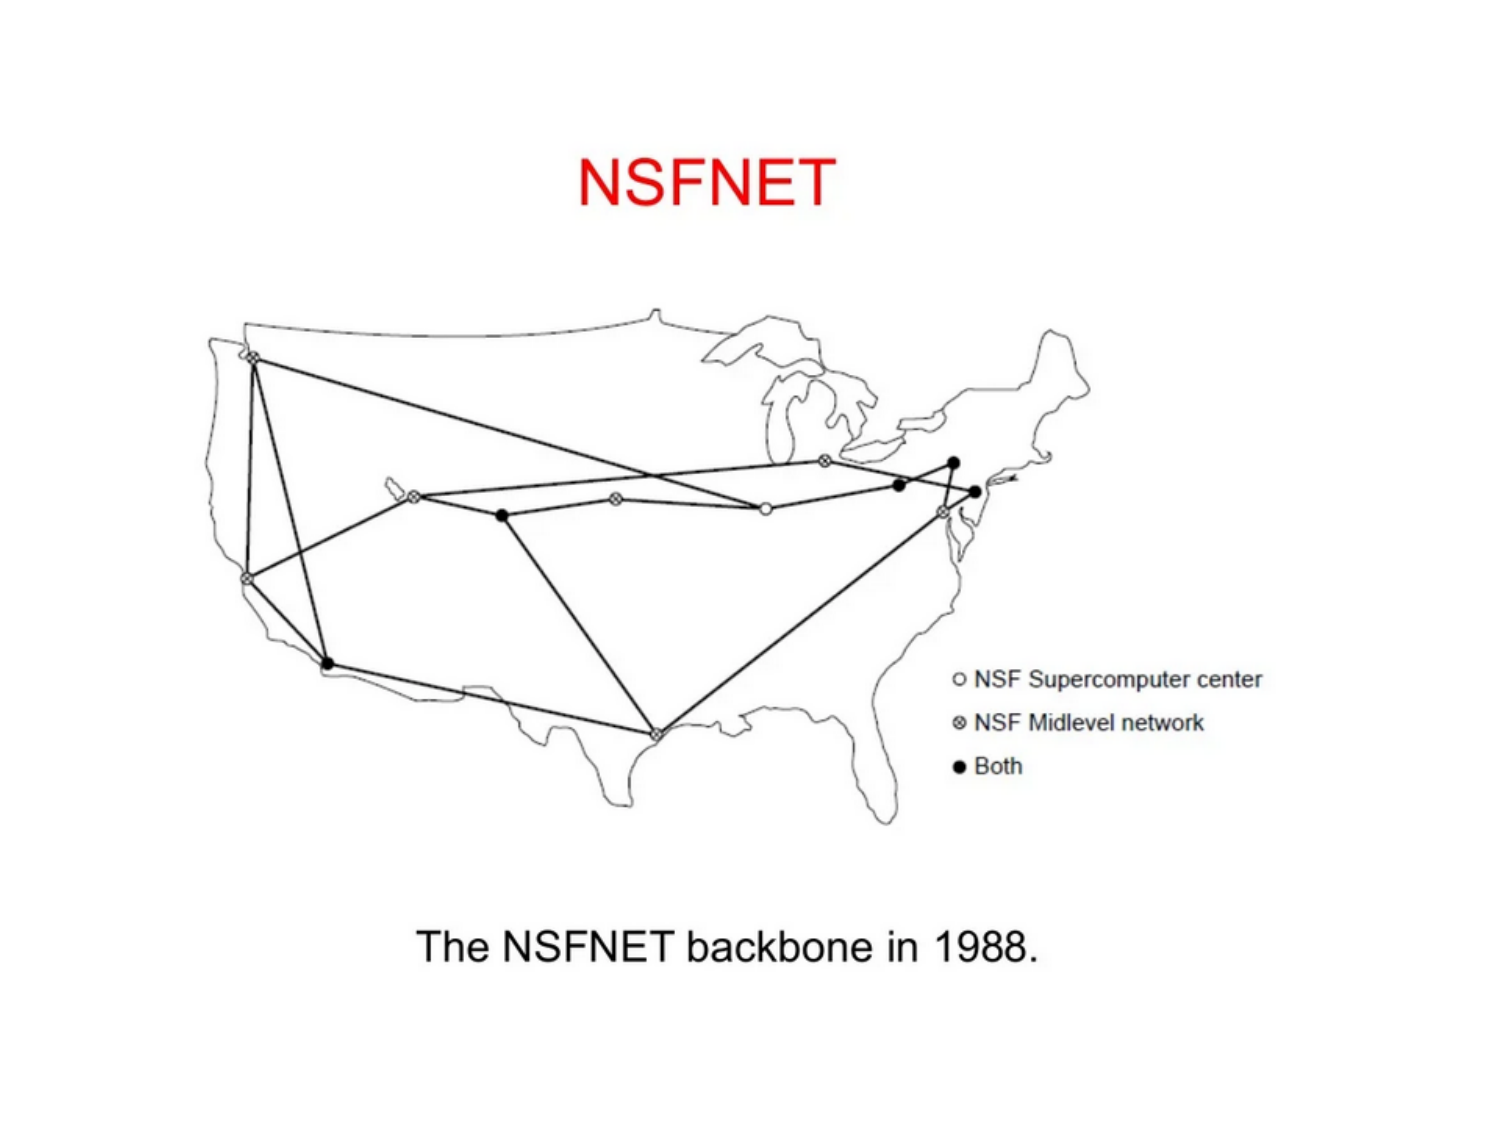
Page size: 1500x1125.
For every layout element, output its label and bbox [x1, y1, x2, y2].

picture [131, 133, 1369, 992]
